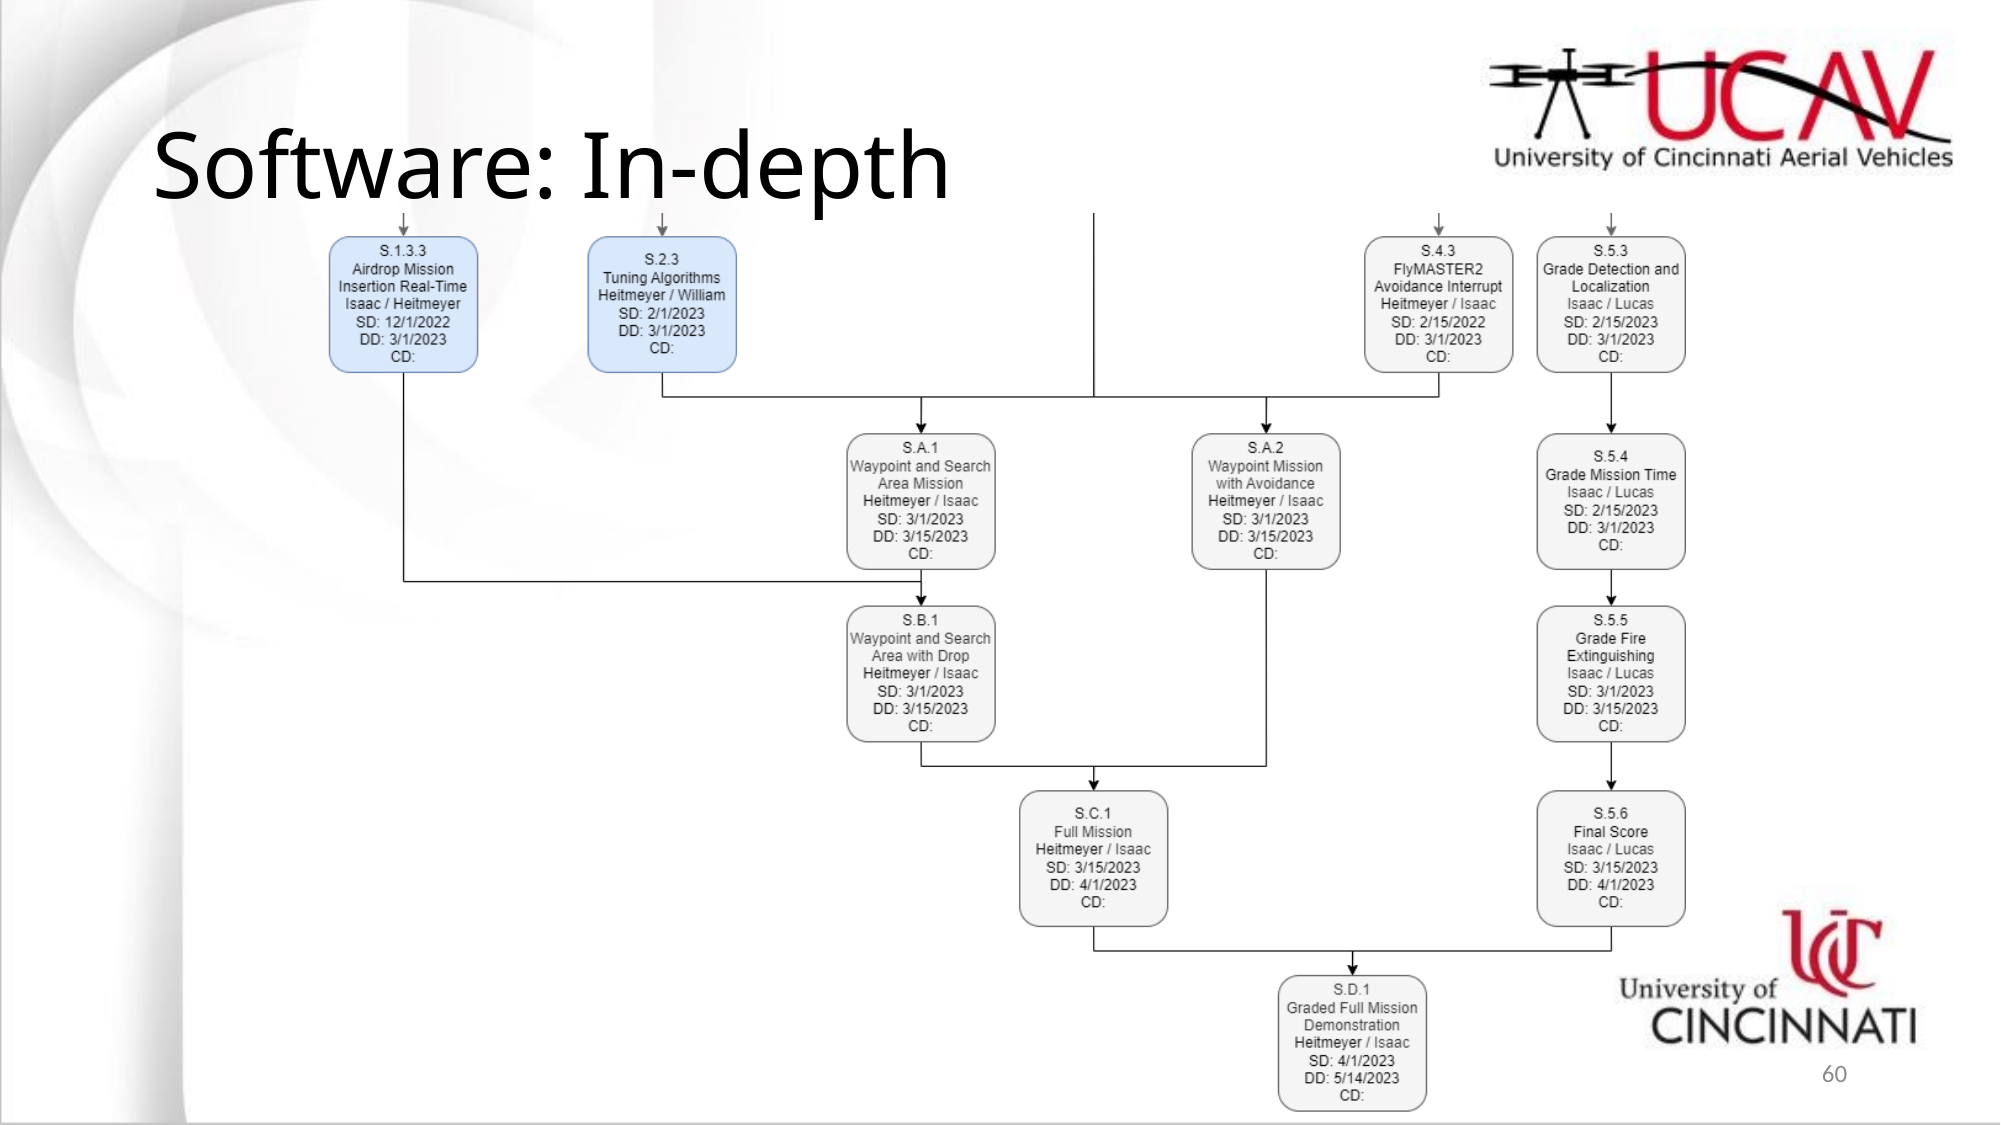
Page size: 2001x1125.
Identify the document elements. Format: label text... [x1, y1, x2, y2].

slide_number 60 [1688, 1042, 1863, 1103]
title Software: In-depth [137, 59, 1863, 278]
picture [0, 0, 2001, 1125]
